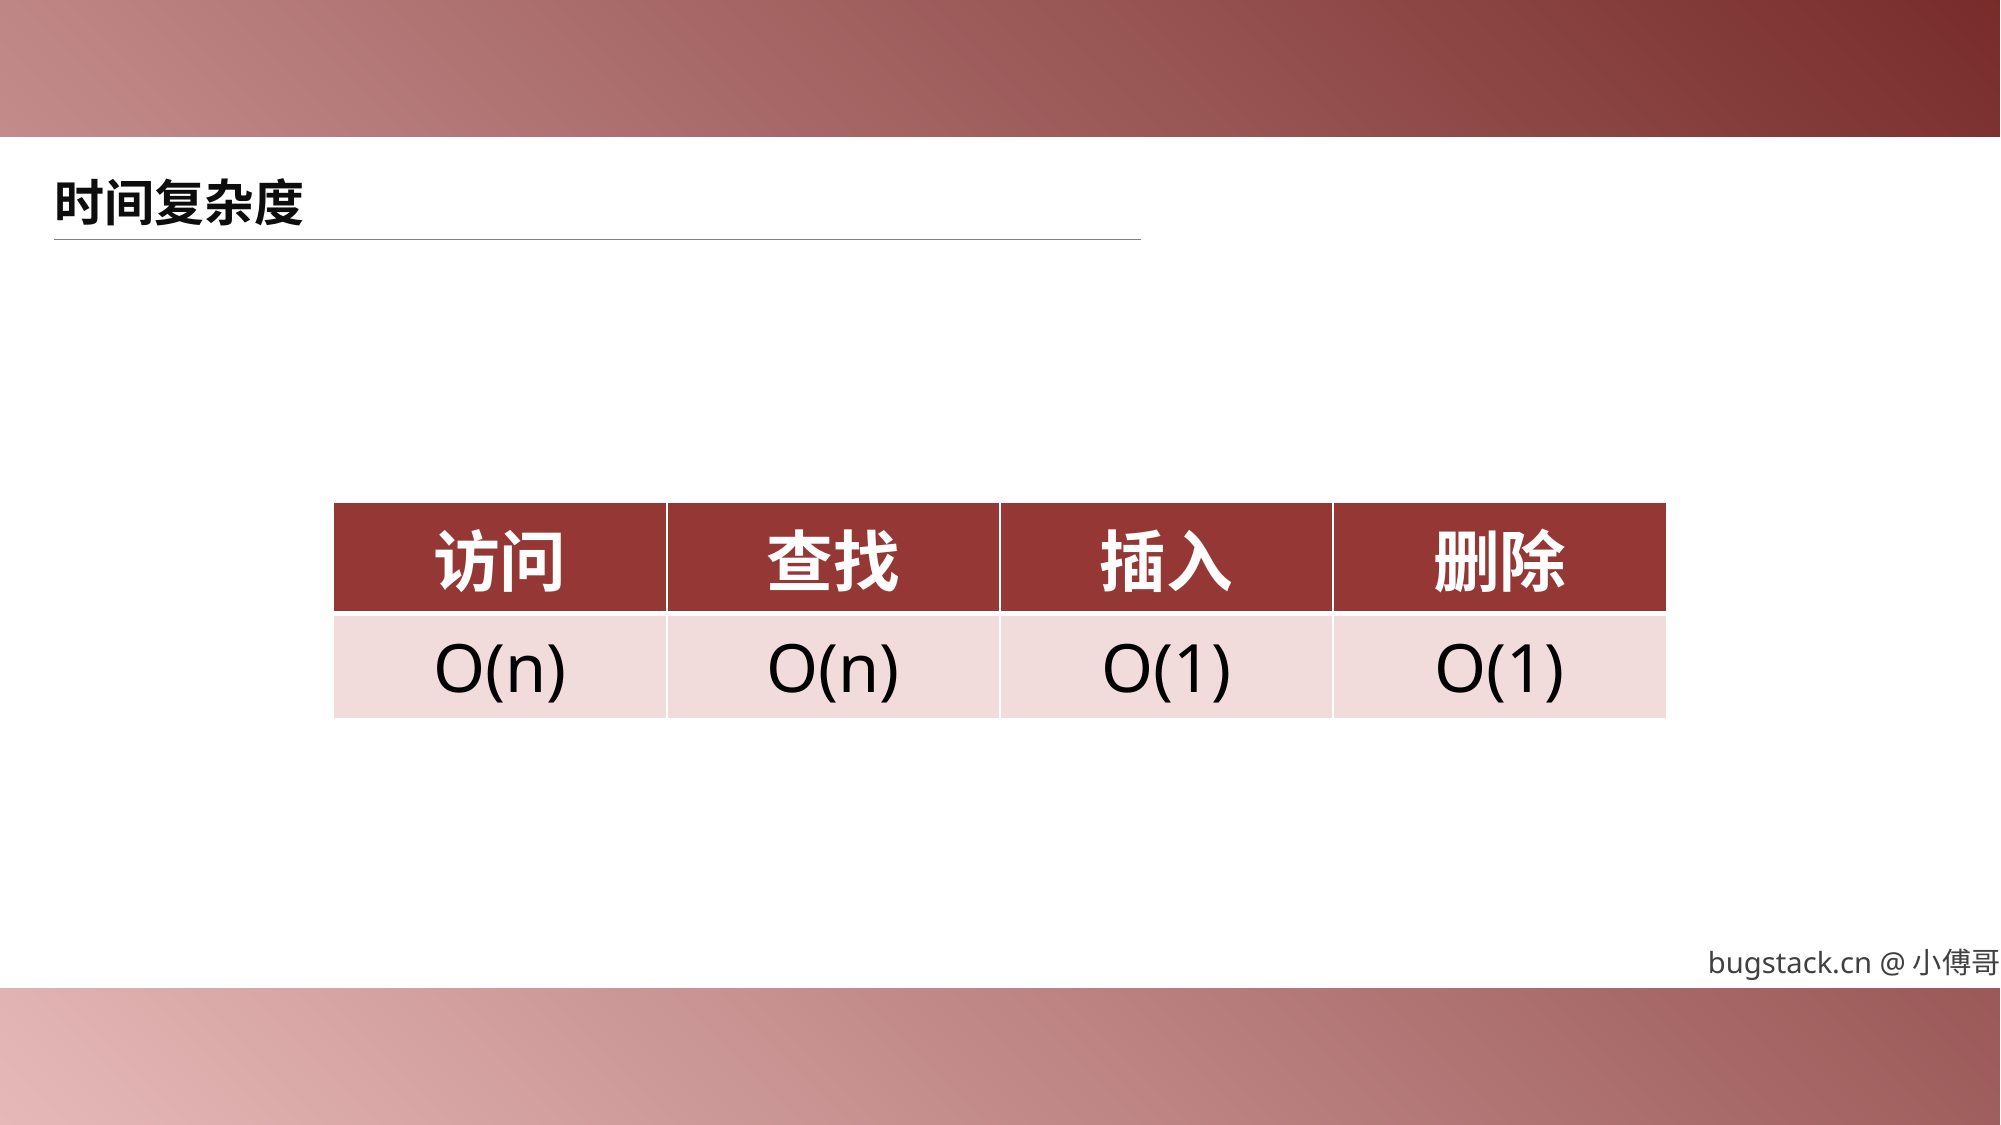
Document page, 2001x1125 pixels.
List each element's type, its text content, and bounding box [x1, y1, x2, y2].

table_cell O(n) [668, 616, 999, 718]
table_header 插入 [1001, 503, 1332, 611]
text_box 时间复杂度 [0, 163, 360, 239]
table_cell O(n) [334, 616, 666, 718]
table_cell O(1) [1334, 616, 1666, 718]
table_header 查找 [668, 503, 999, 611]
table_cell O(1) [1001, 616, 1332, 718]
table_header 访问 [334, 503, 666, 611]
table_header 删除 [1334, 503, 1666, 611]
